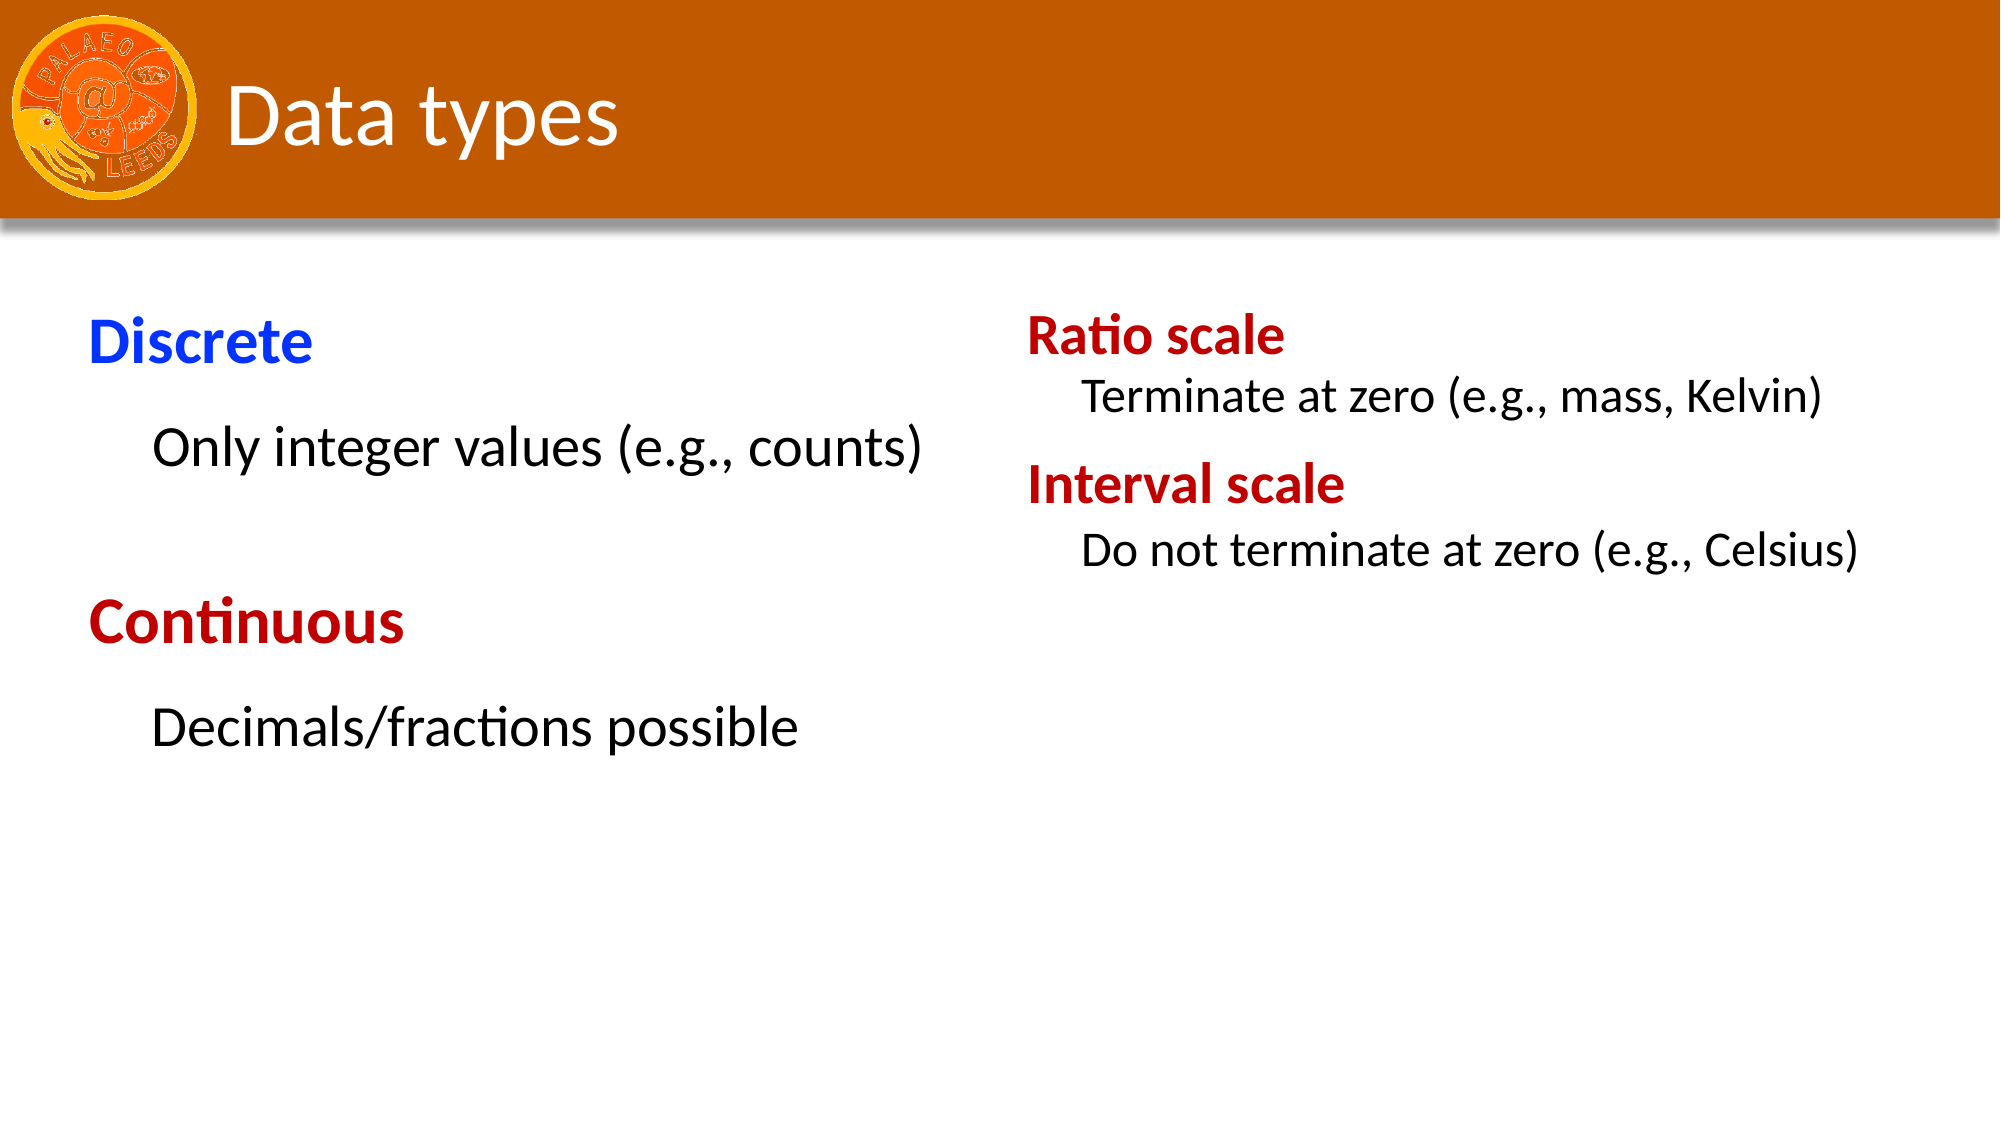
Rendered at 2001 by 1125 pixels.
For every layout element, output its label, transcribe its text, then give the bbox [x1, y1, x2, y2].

text_box [0, 0, 2000, 219]
text_box Terminate at zero (e.g., mass, Kelvin) [1066, 355, 1839, 430]
picture [11, 15, 197, 200]
text_box Data types [210, 17, 2000, 201]
text_box Ratio scale [1012, 289, 1302, 374]
text_box Do not terminate at zero (e.g., Celsius) [1066, 509, 1876, 584]
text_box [73, 569, 819, 767]
text_box Interval scale [1012, 437, 1362, 523]
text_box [73, 289, 945, 487]
